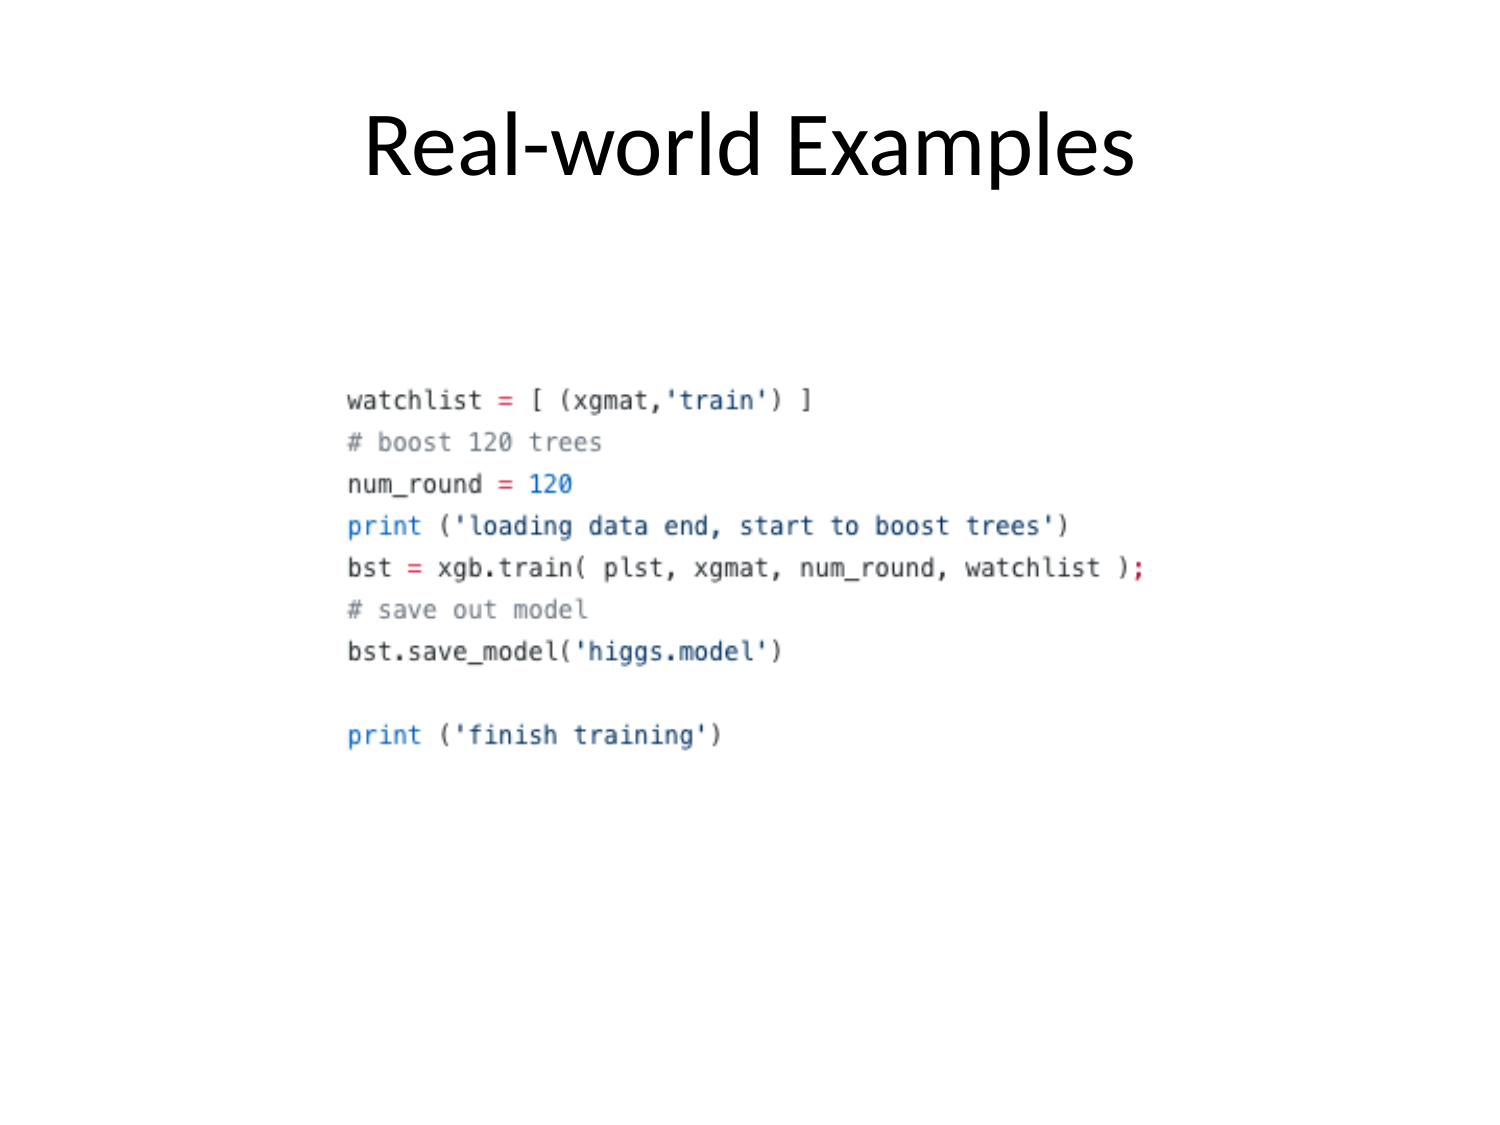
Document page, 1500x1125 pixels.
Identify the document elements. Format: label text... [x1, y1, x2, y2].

title Real-world Examples [75, 45, 1425, 233]
picture [342, 370, 1158, 755]
